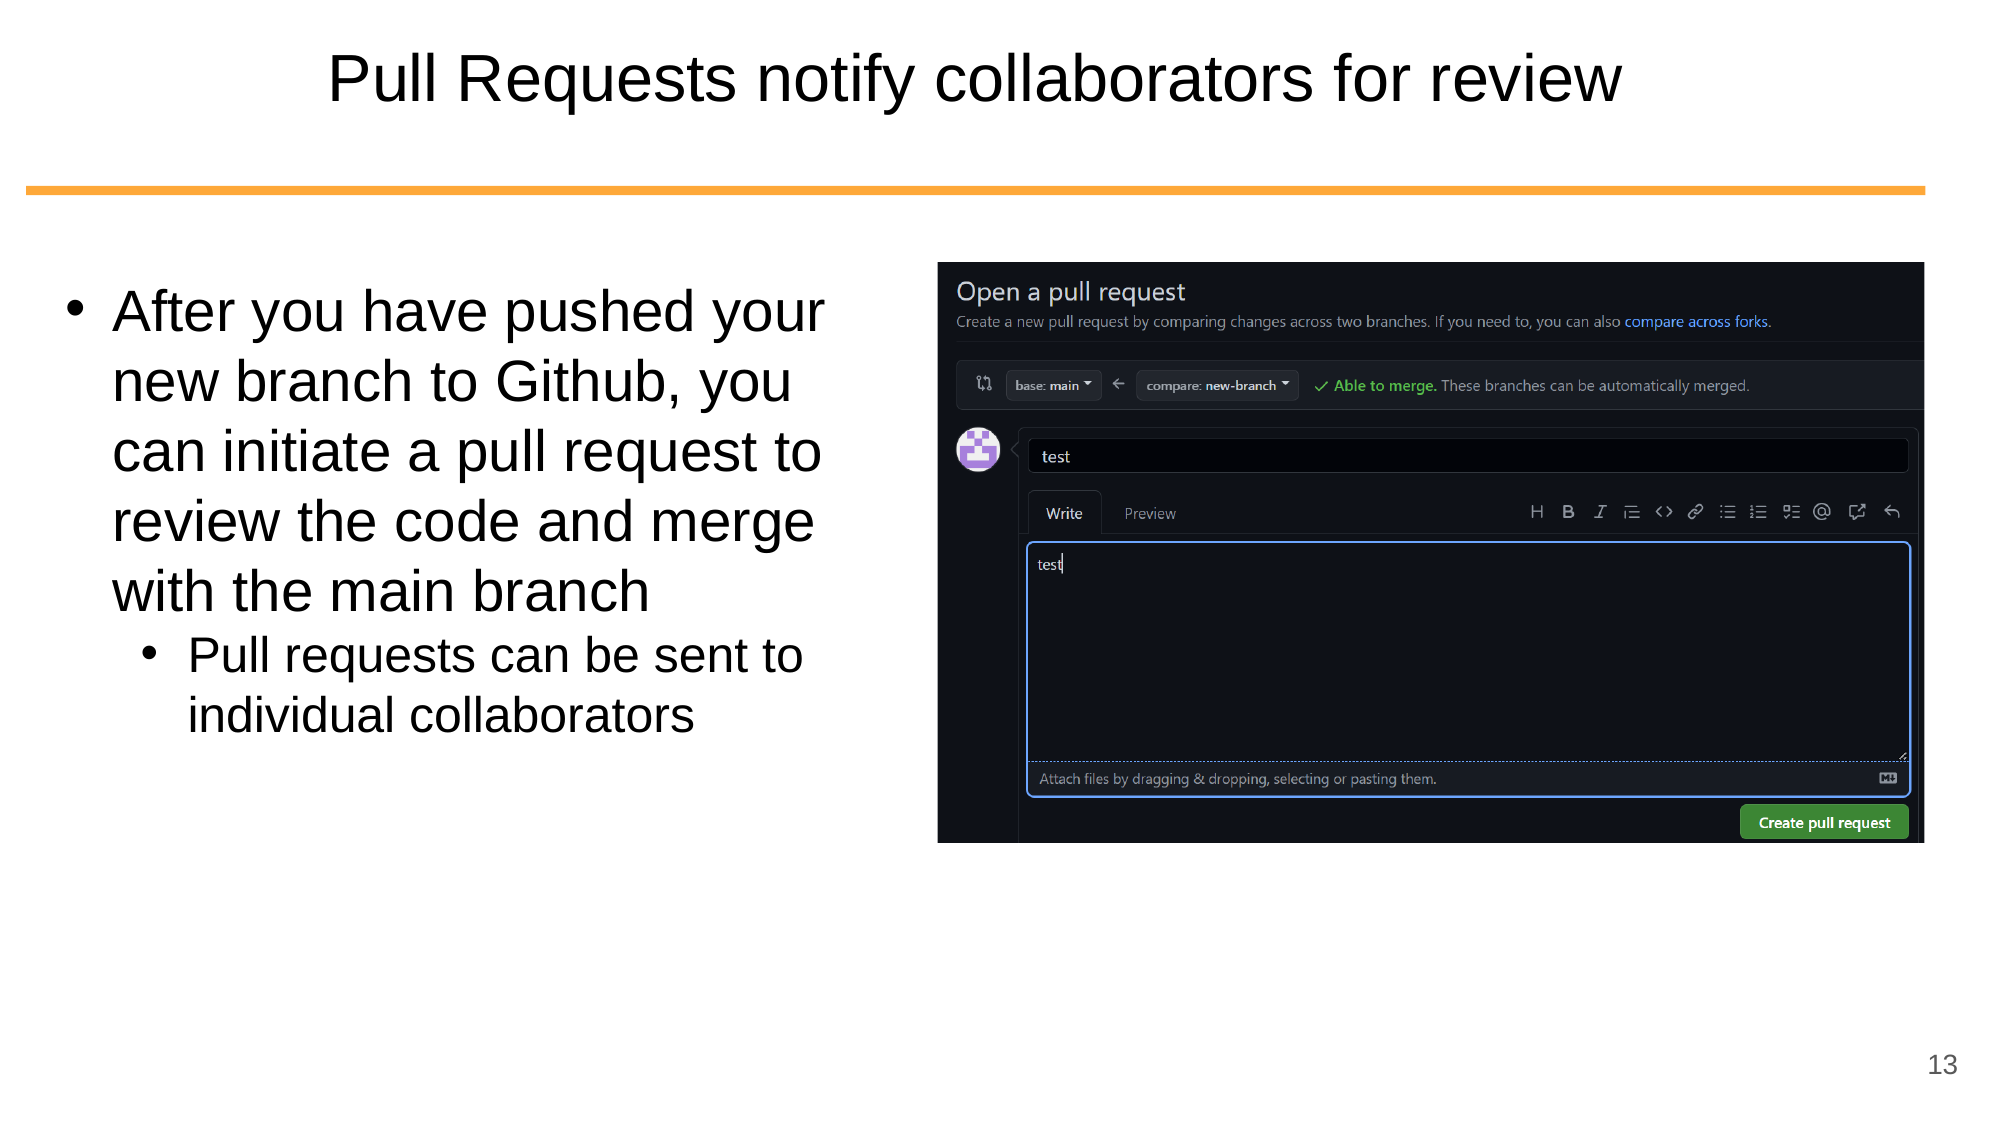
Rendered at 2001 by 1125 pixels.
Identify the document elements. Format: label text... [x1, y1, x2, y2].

picture [937, 262, 1925, 843]
slide_number 13 [1853, 1019, 1973, 1106]
text_box Pull Requests notify collaborators for review [64, 26, 1888, 122]
text_box After you have pushed your new branch to Github, you can initiate a pull request to review the code and merge with the main branch Pull requests can be sent to individual collaborators [50, 265, 900, 751]
